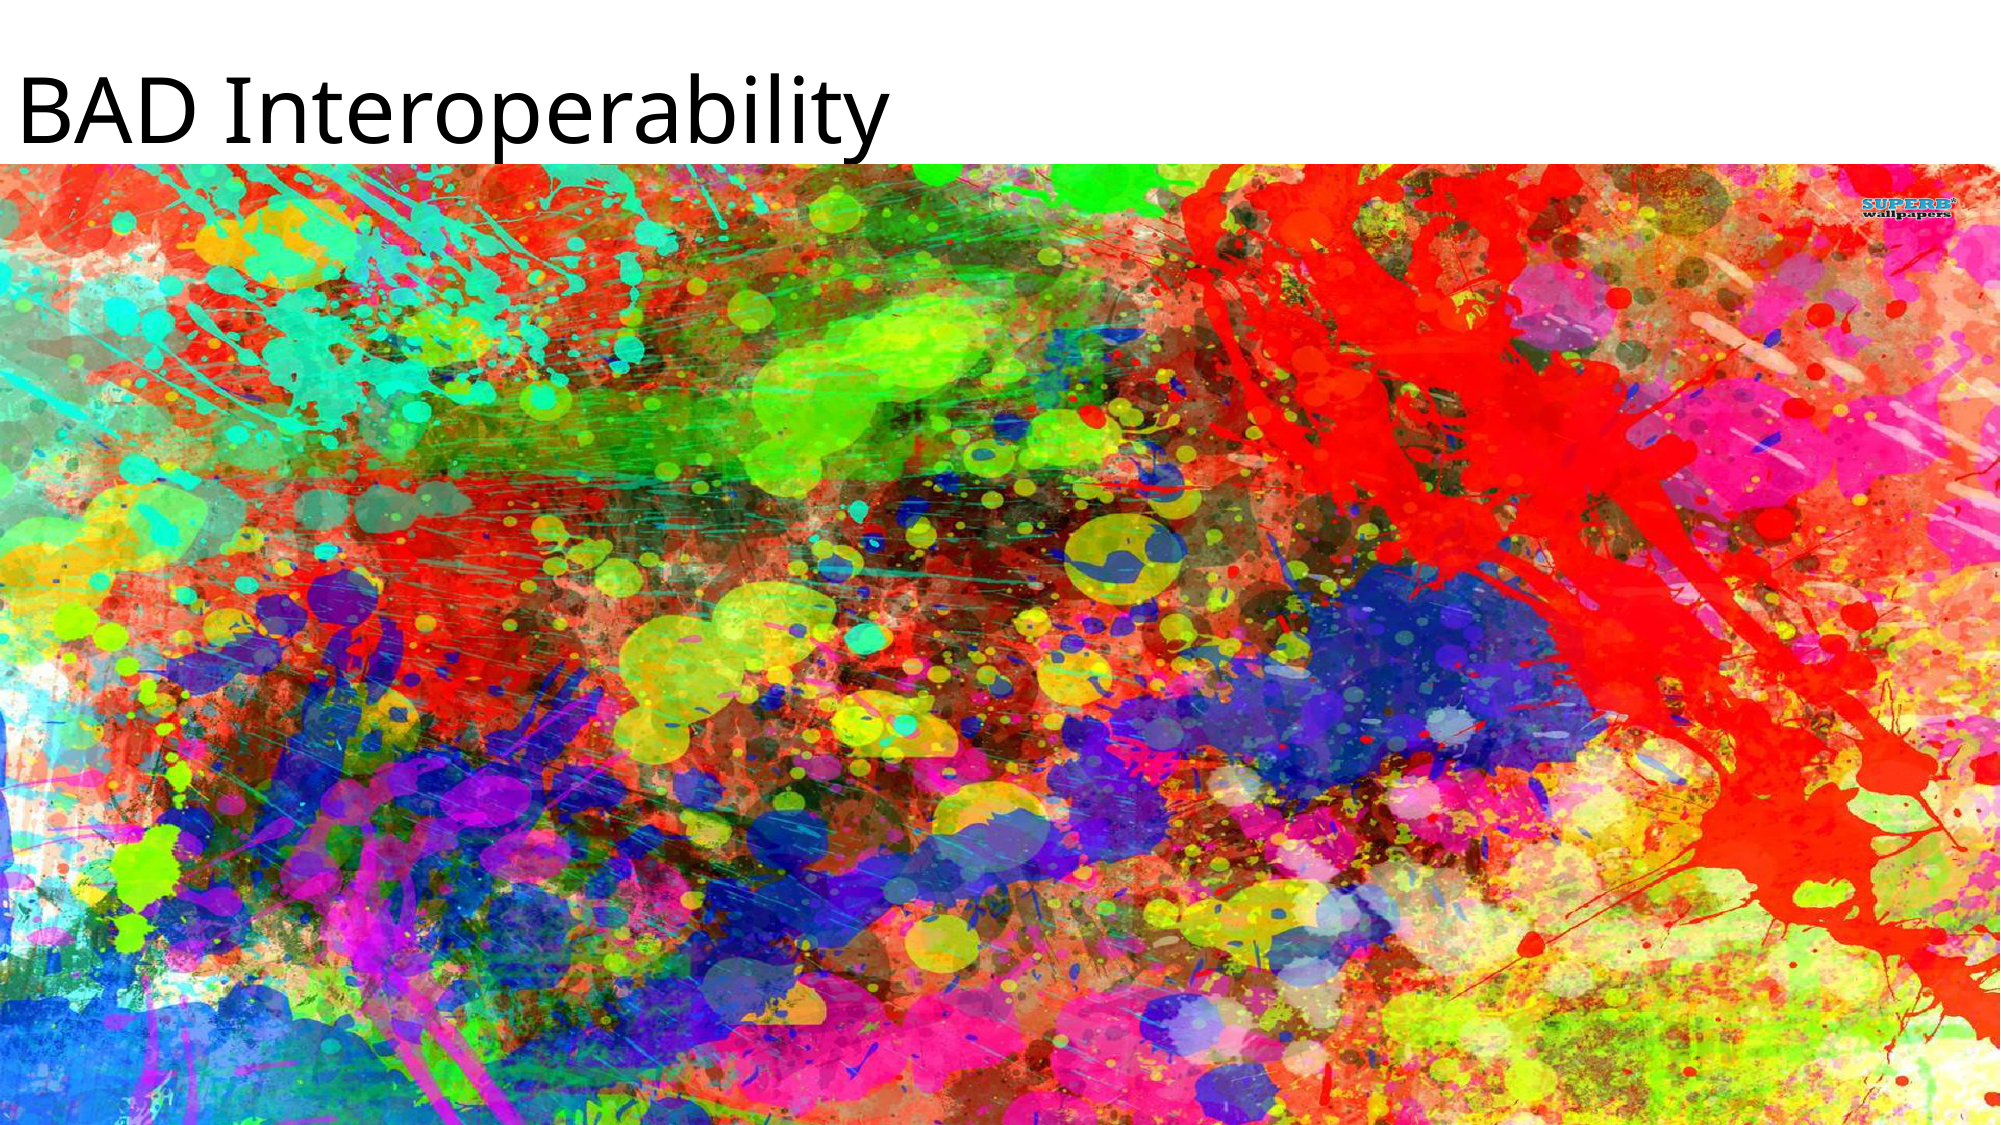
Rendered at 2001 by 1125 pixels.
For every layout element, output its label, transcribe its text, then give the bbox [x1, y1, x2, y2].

title BAD Interoperability [0, 4, 1725, 164]
picture [0, 164, 2000, 1125]
